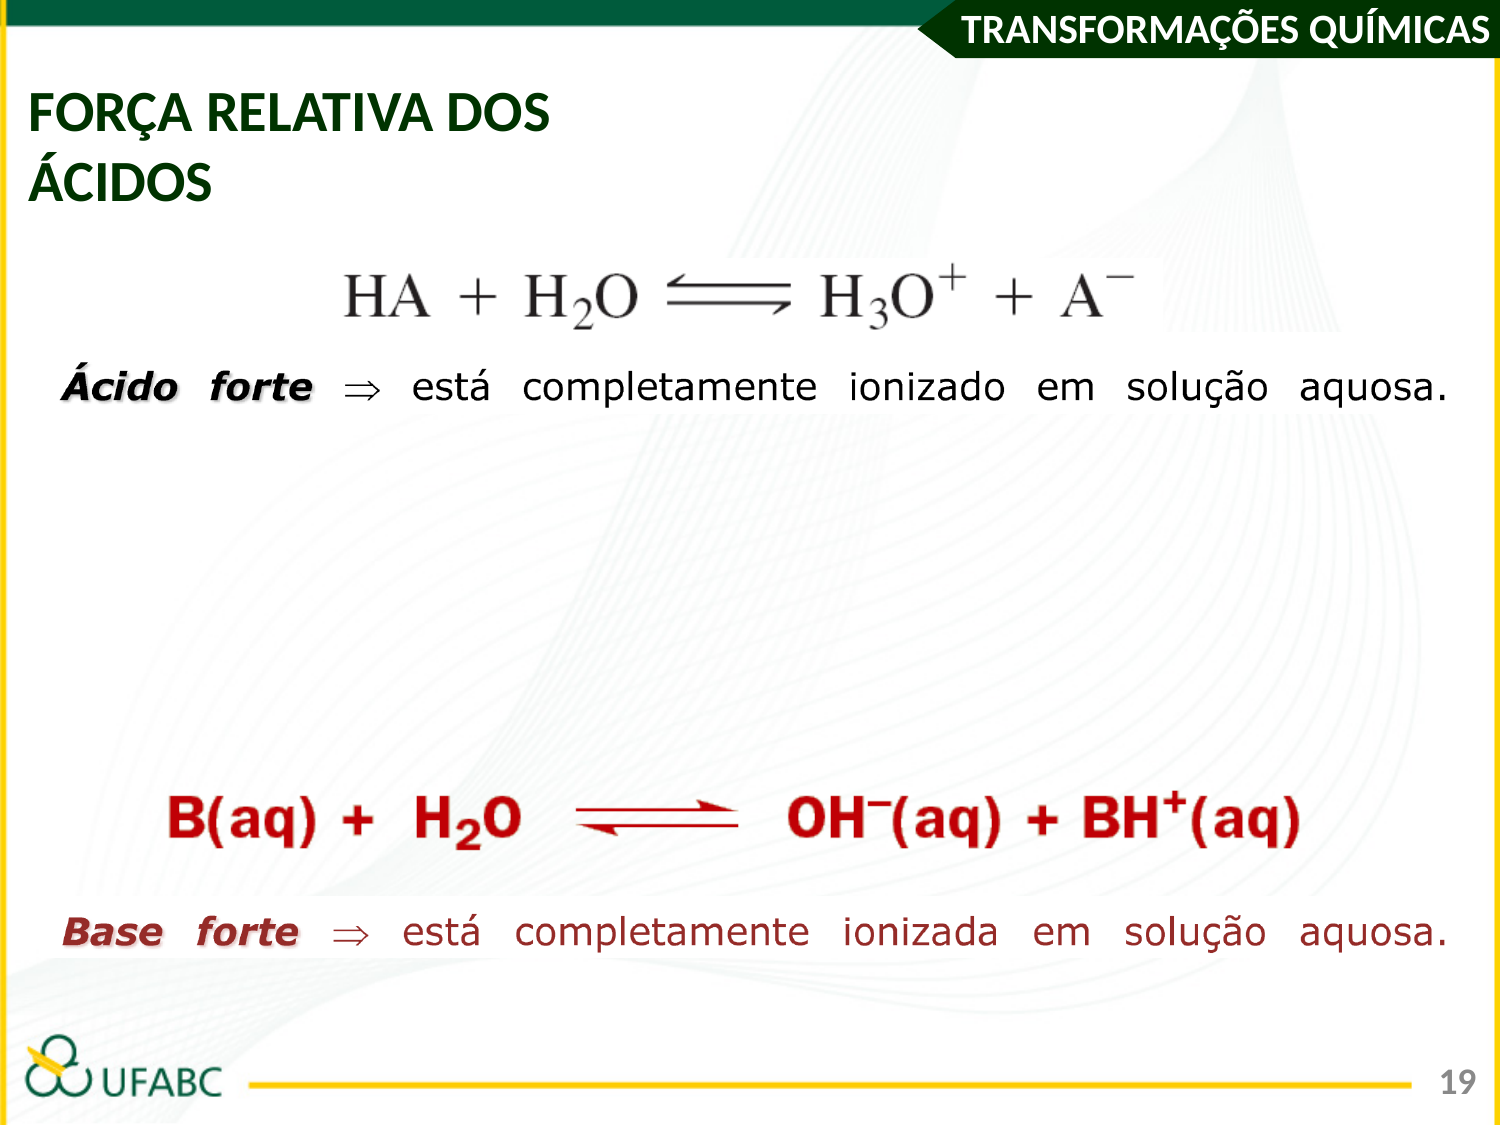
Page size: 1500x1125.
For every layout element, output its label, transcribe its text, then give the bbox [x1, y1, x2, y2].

picture [0, 0, 1500, 1125]
slide_number 19 [1360, 1049, 1492, 1110]
text_box FORÇA RELATIVA DOS ÁCIDOS [13, 65, 580, 221]
